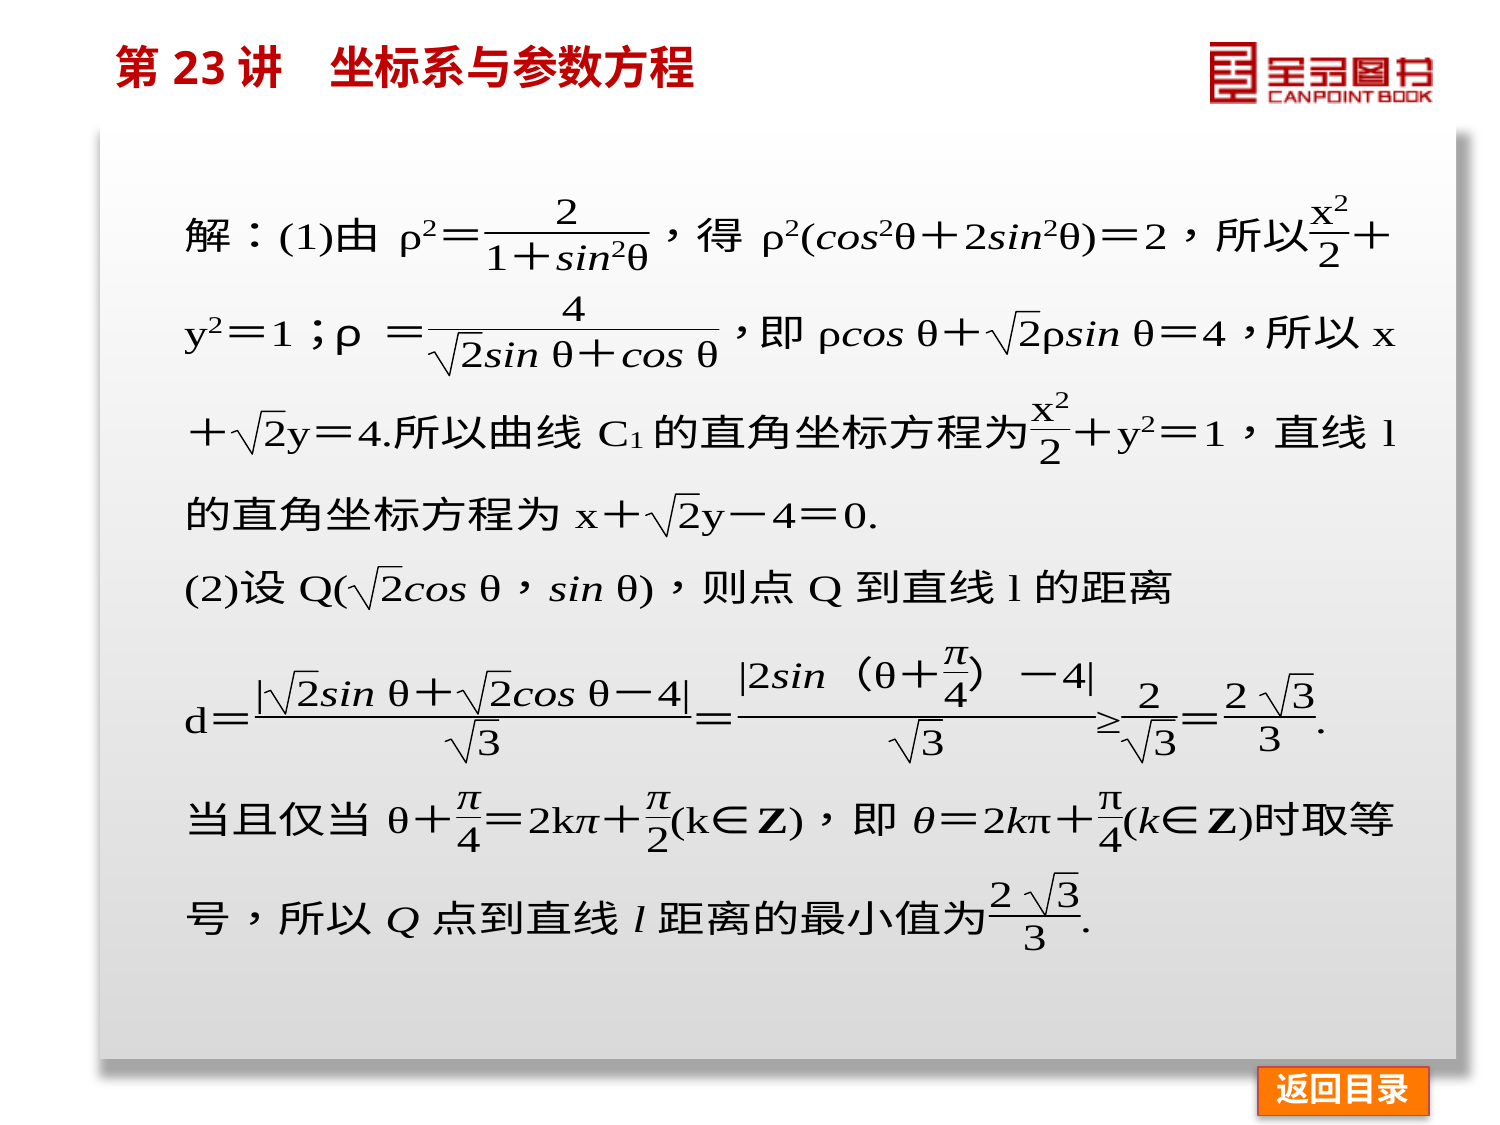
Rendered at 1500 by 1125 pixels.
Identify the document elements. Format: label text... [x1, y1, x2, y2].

text_box [112, 148, 1412, 1035]
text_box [183, 187, 1397, 989]
text_box 返回目录 [1257, 1066, 1430, 1116]
picture [1210, 42, 1433, 104]
text_box 第23讲 坐标系与参数方程 [100, 27, 1199, 106]
